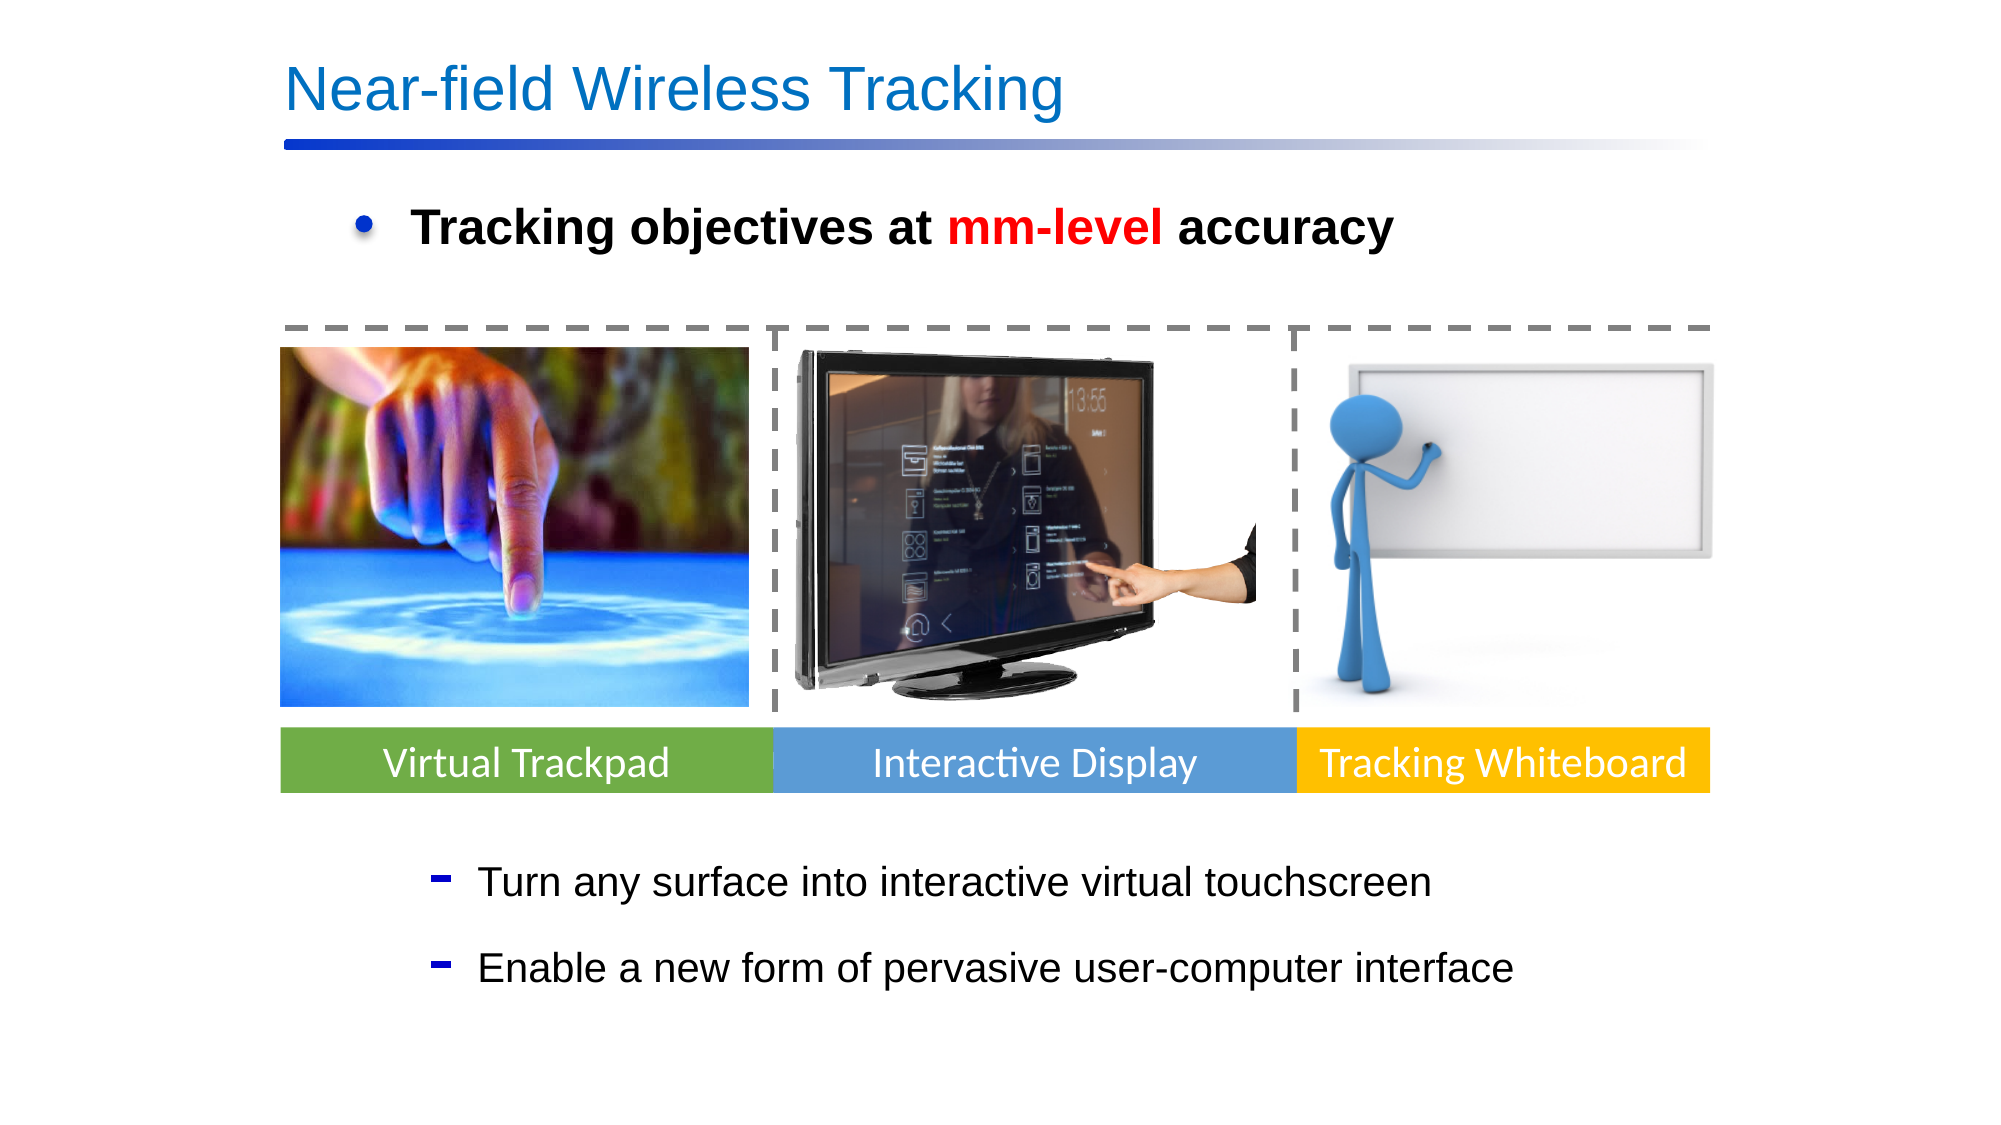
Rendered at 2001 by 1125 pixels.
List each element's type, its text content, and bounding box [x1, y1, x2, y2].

text_box [284, 139, 1710, 150]
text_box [356, 187, 1646, 264]
text_box Near-field Wireless Tracking [270, 40, 1670, 130]
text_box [280, 328, 1750, 1000]
